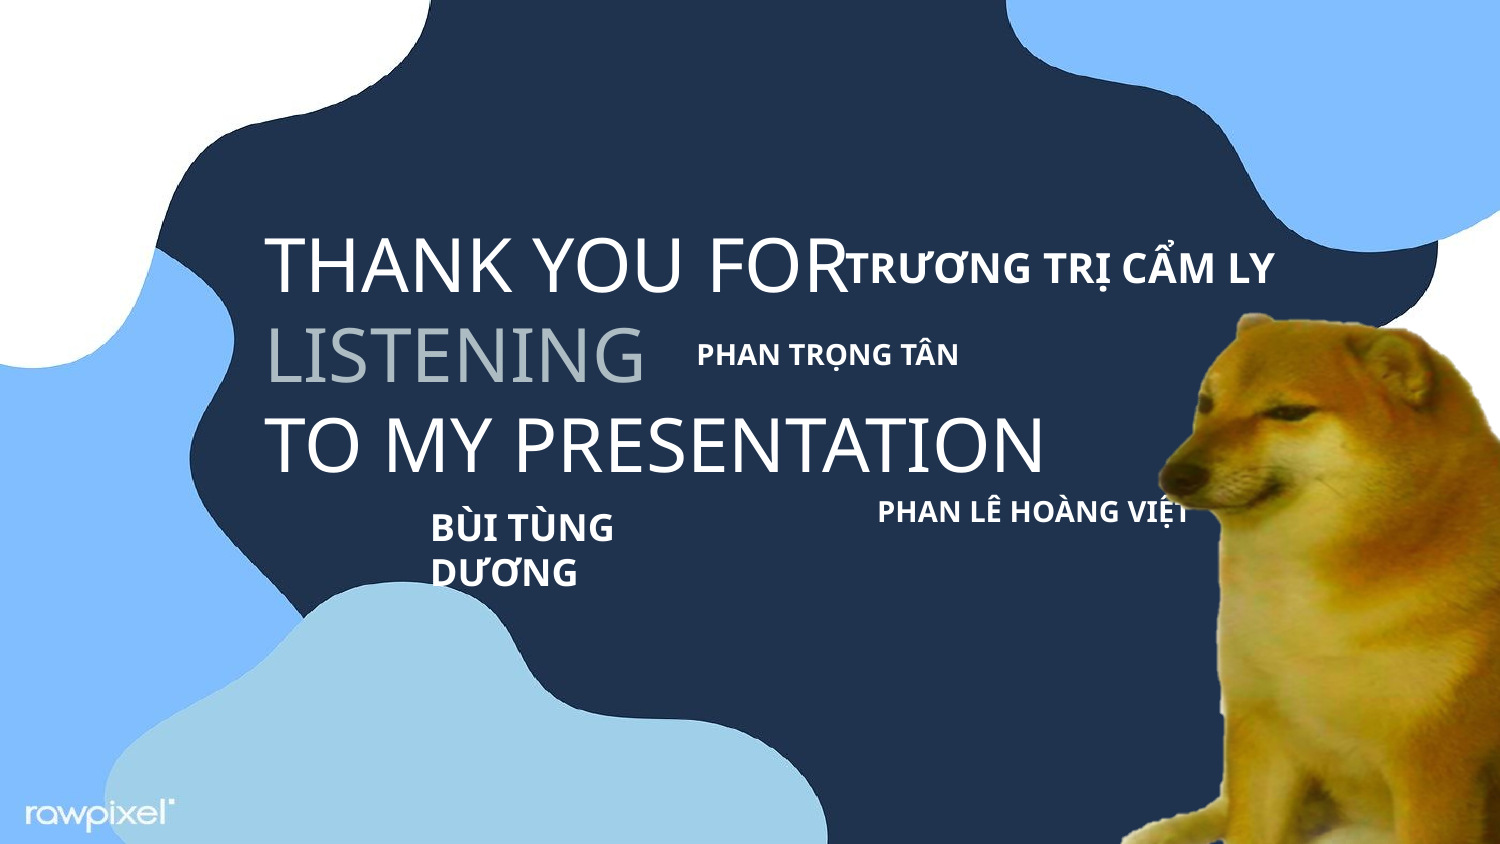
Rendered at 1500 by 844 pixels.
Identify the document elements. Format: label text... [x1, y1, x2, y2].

text_box BÙI TÙNG DƯƠNG [414, 496, 776, 602]
text_box PHAN TRỌNG TÂN [681, 328, 1043, 379]
text_box THANK YOU FOR LISTENING TO MY PRESENTATION [249, 209, 1331, 495]
text_box TRƯƠNG TRỊ CẨM LY [830, 233, 1331, 299]
picture [0, 0, 1500, 844]
text_box PHAN LÊ HOÀNG VIỆT [862, 485, 1075, 536]
